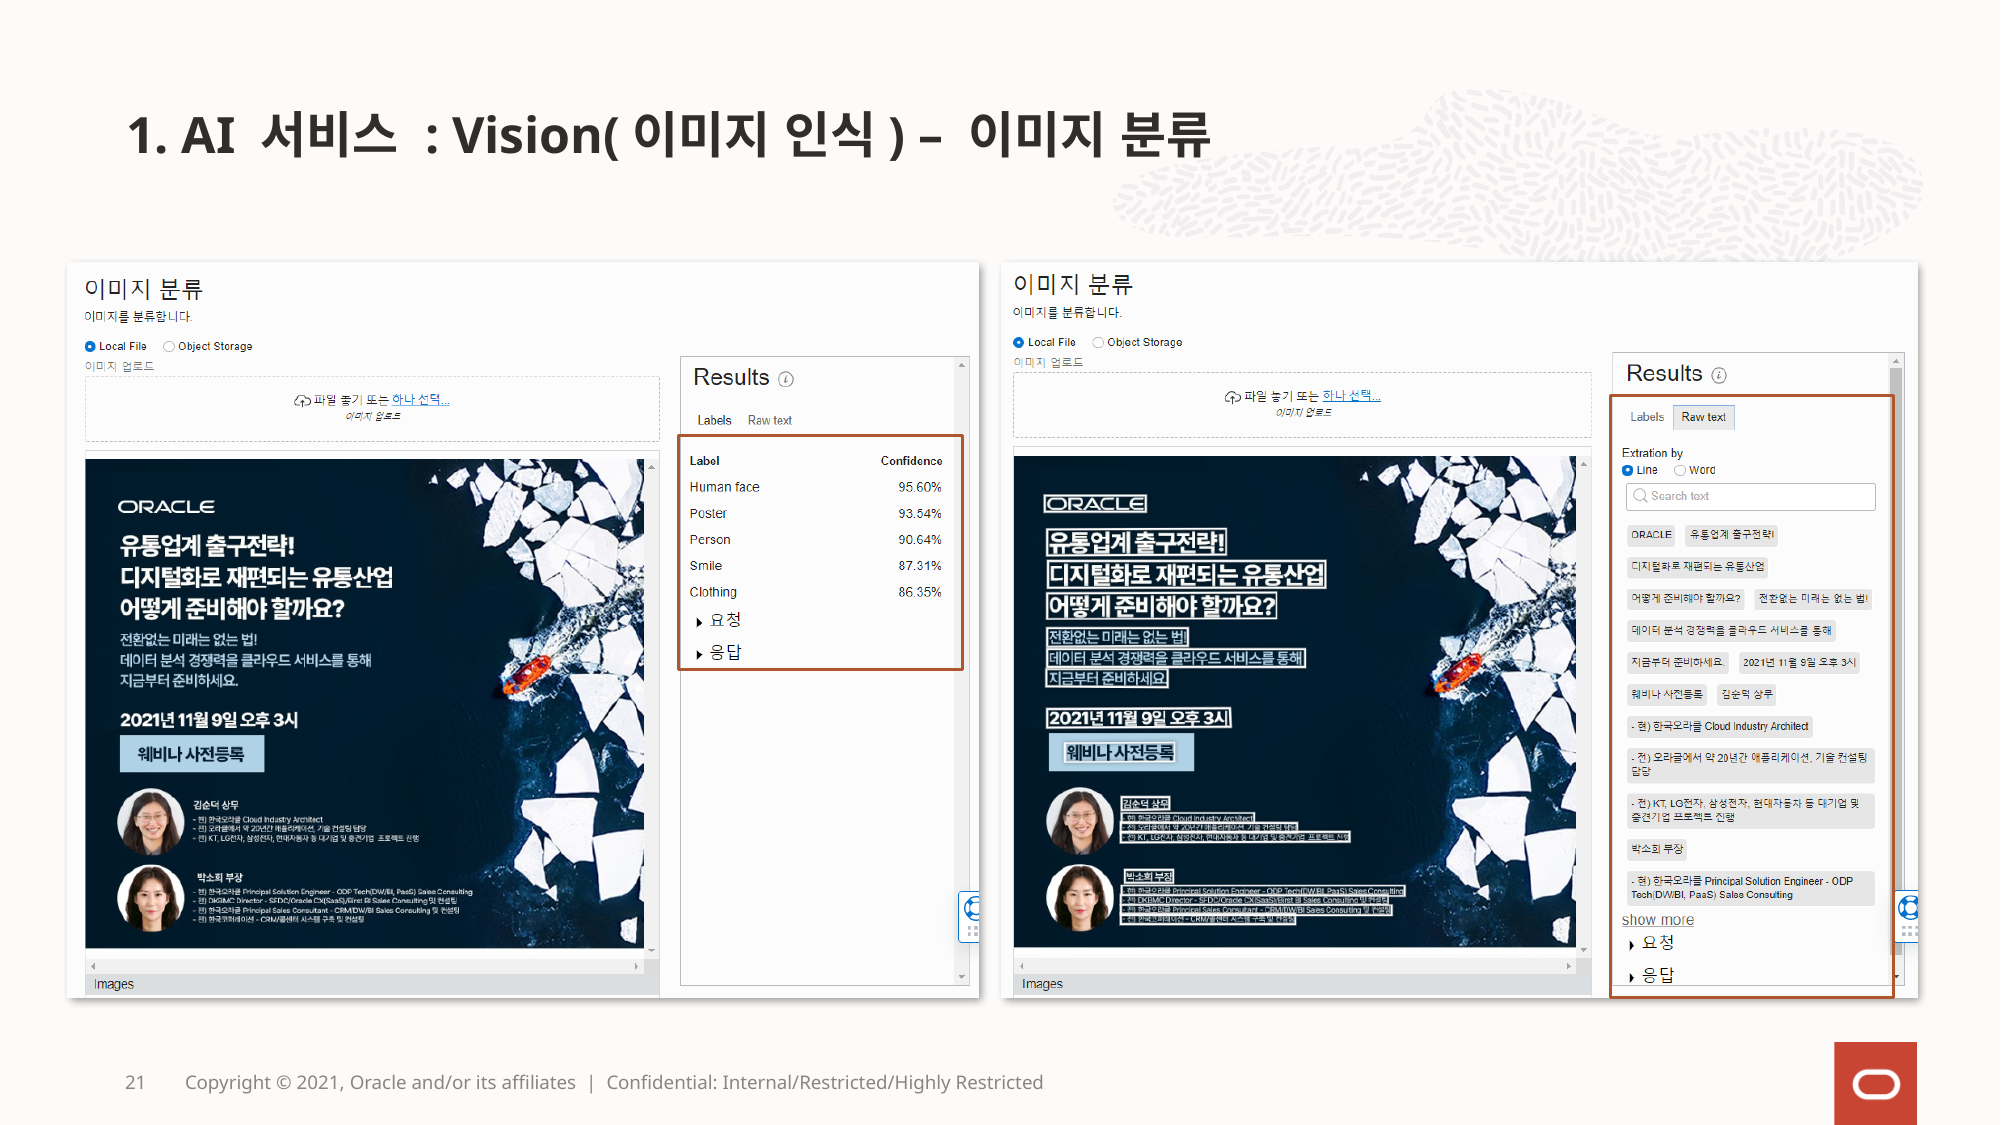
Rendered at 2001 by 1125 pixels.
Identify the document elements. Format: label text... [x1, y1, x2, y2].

footer Copyright © 2021, Oracle and/or its affiliates | Confidential: Internal/Restricted/Highly Restricted [185, 1053, 1128, 1114]
picture [1001, 44, 1934, 998]
slide_number 21 [125, 1053, 185, 1114]
title 1. AI 서비스 : Vision(이미지 인식) – 이미지 분류 [126, 29, 1877, 165]
picture [67, 262, 980, 998]
